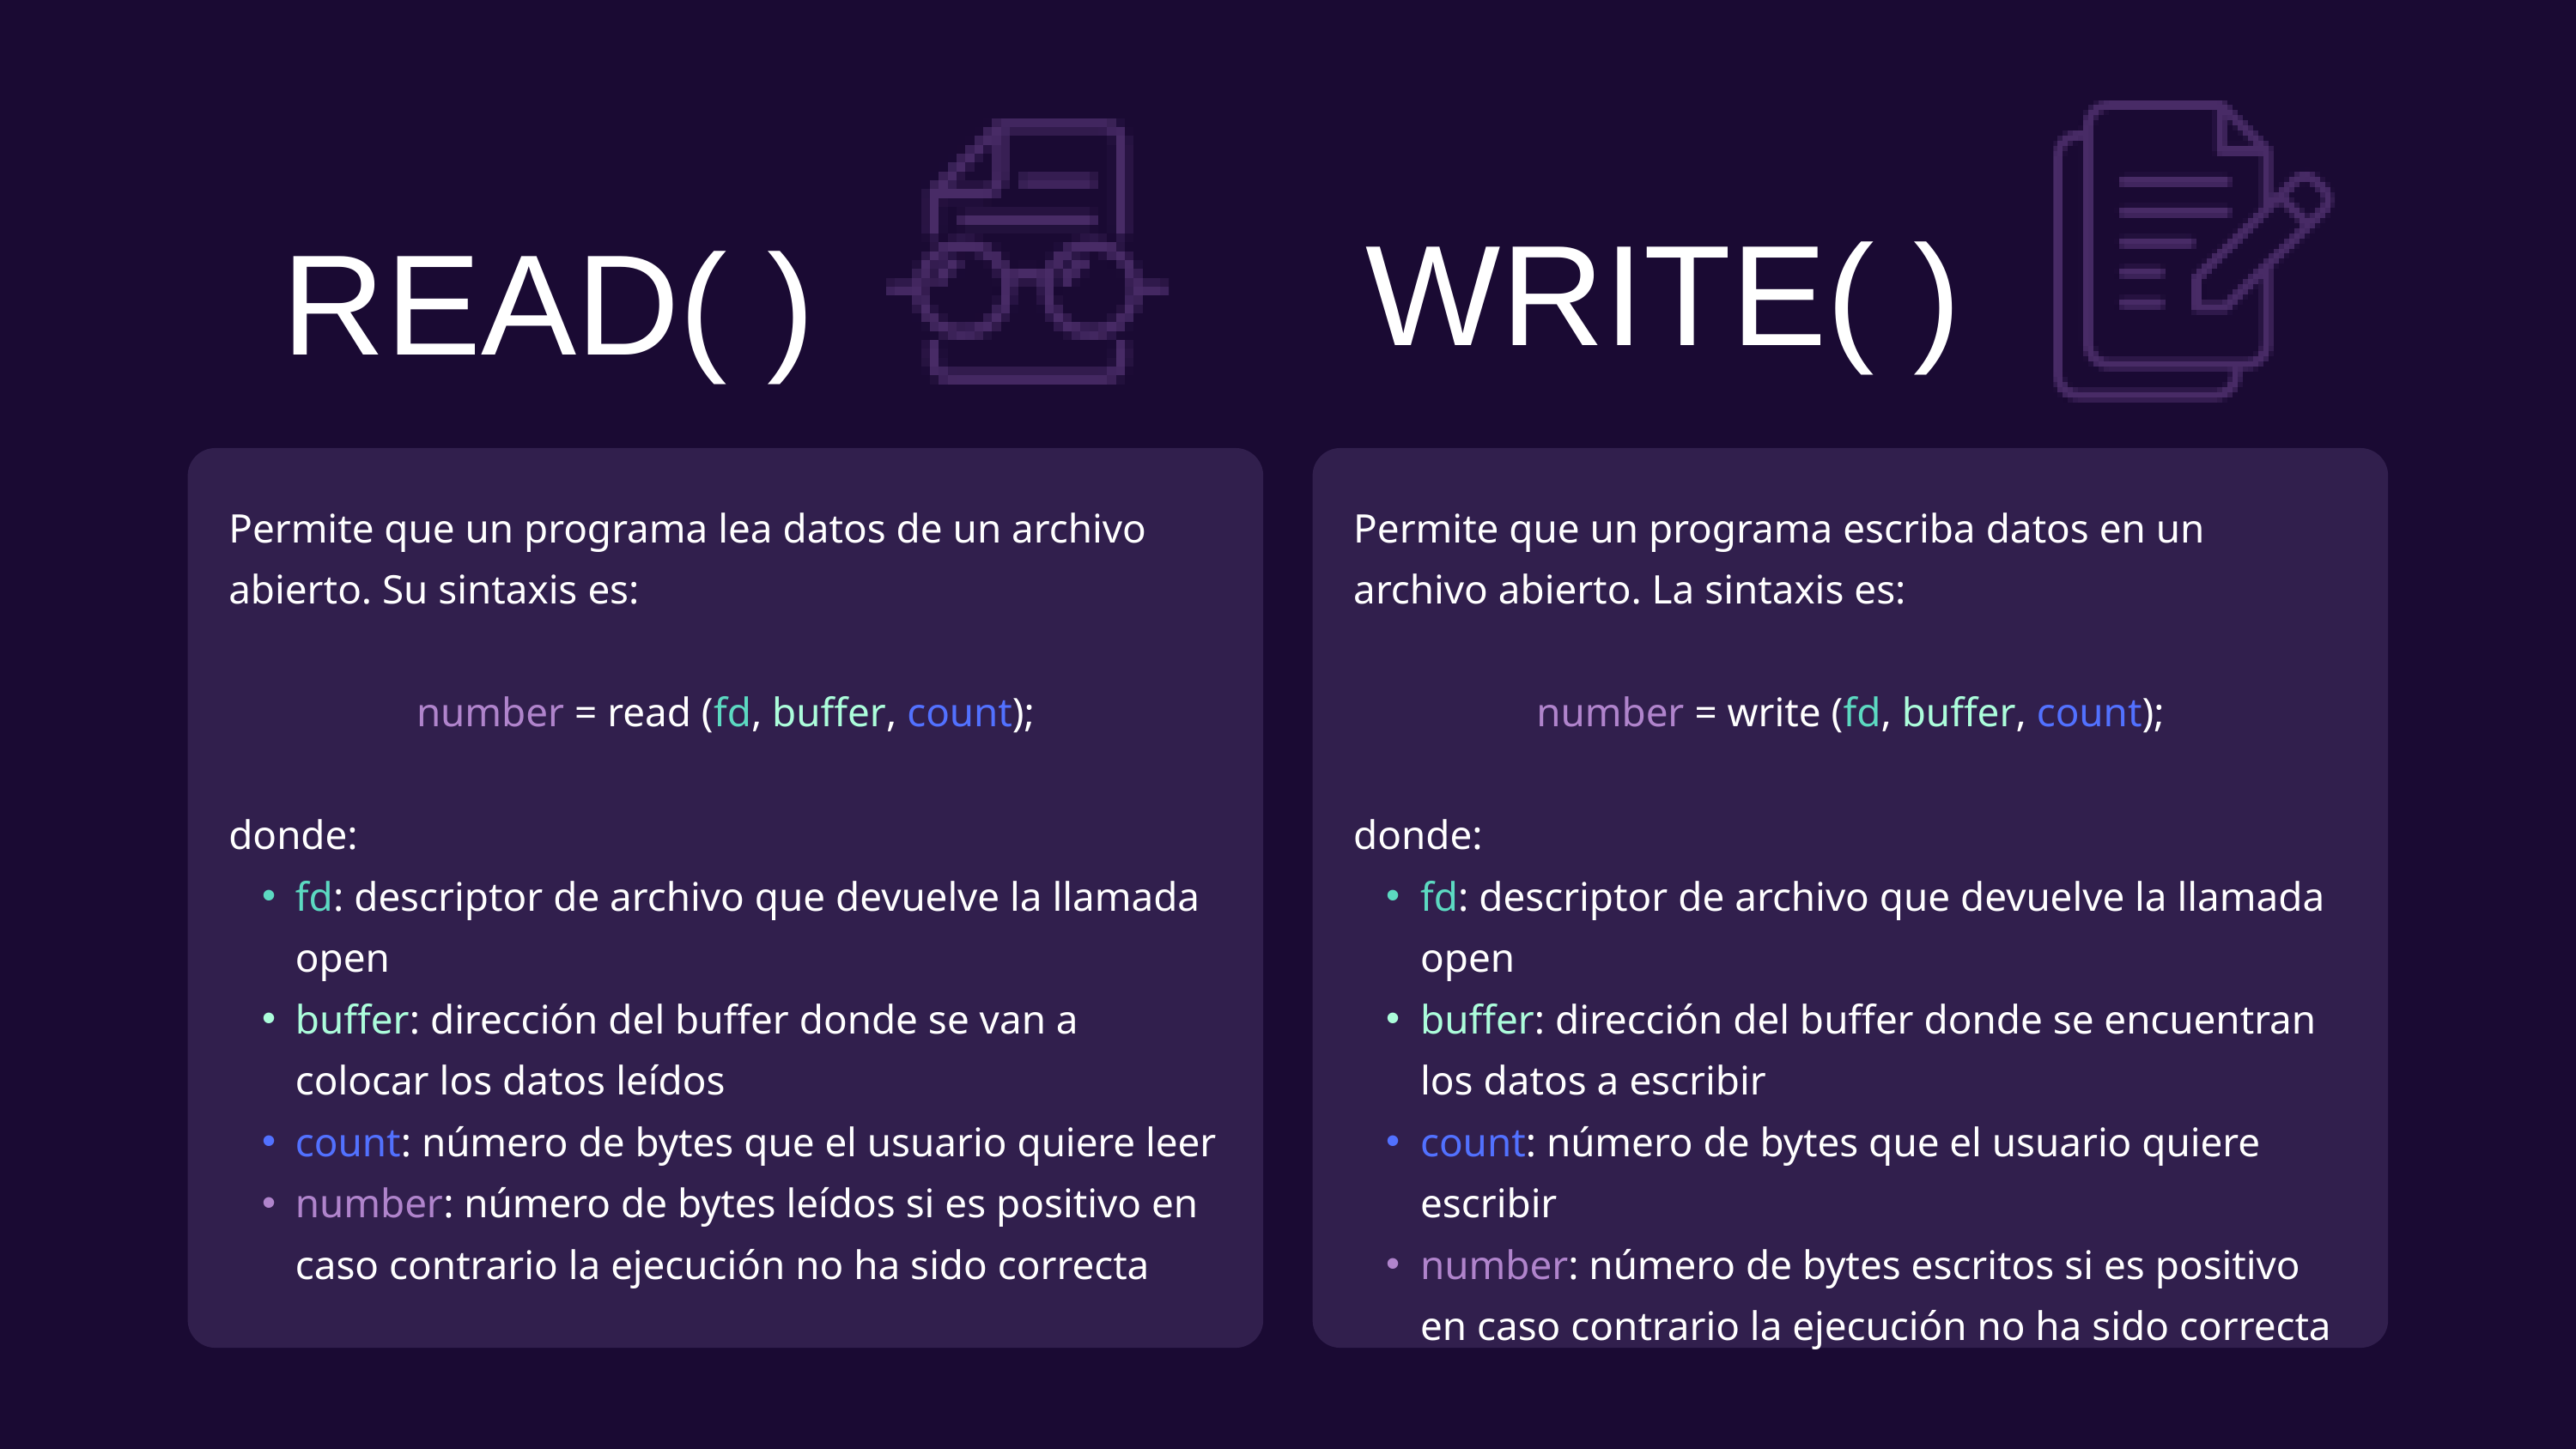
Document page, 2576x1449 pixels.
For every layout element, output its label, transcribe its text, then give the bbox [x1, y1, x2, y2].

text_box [187, 437, 1264, 1349]
text_box [2053, 100, 2336, 403]
text_box [885, 118, 1170, 385]
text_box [1312, 437, 2389, 1349]
text_box WRITE( ) [1365, 167, 2017, 375]
text_box READ( ) [282, 175, 873, 384]
